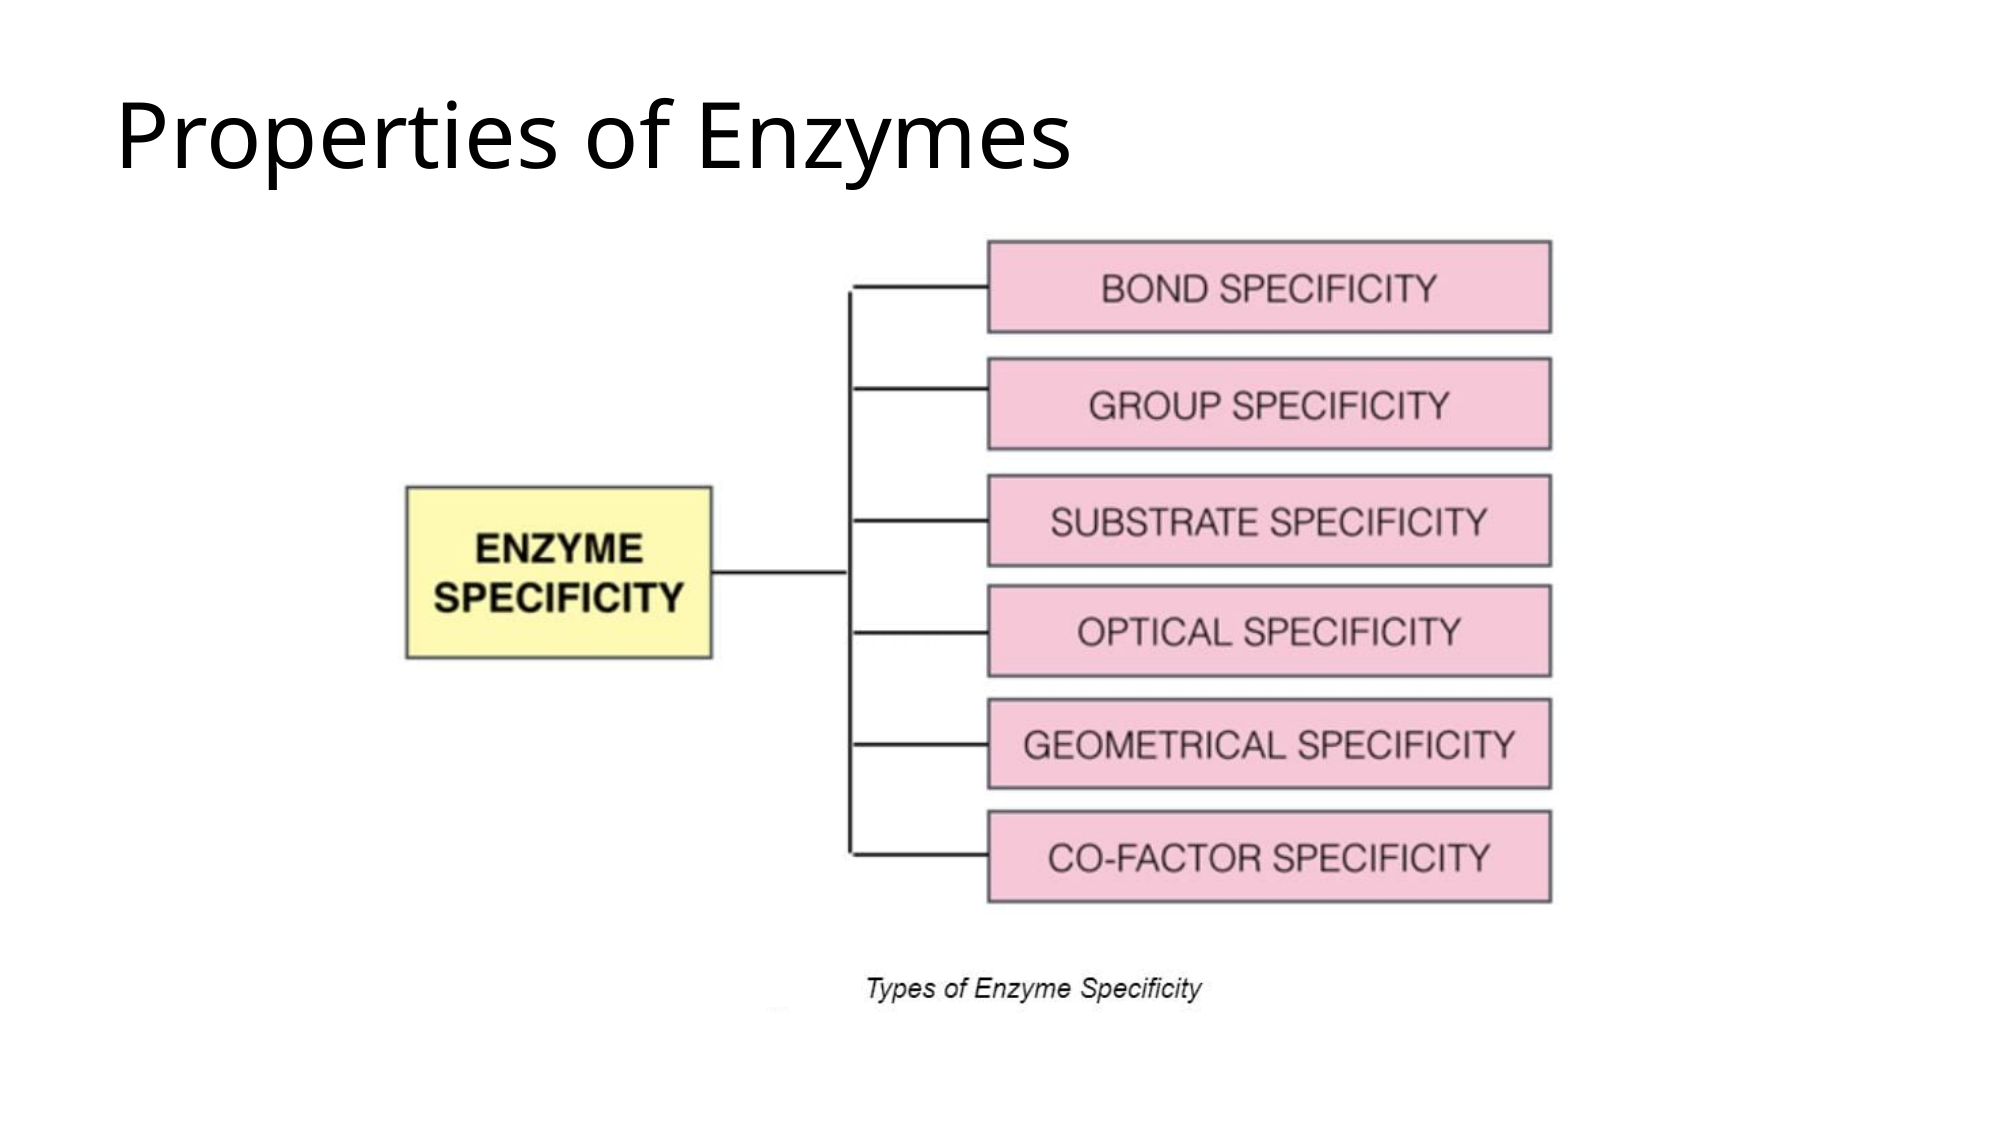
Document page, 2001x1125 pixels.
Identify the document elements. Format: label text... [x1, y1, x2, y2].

picture [376, 221, 1574, 1018]
title Properties of Enzymes [99, 45, 1900, 233]
